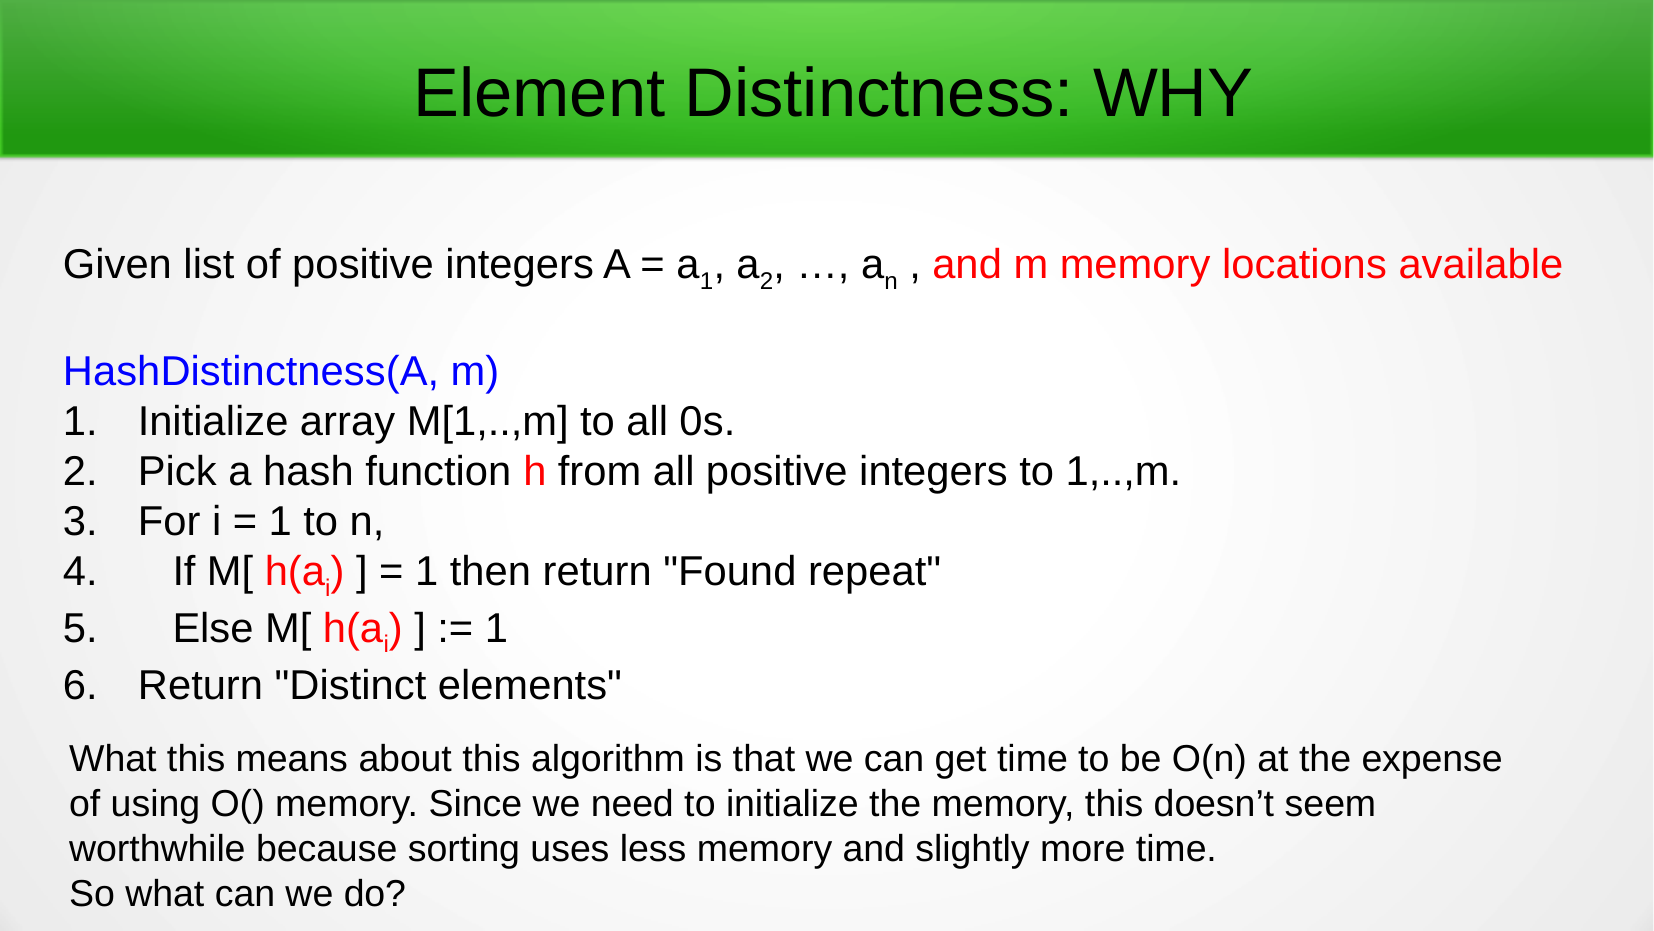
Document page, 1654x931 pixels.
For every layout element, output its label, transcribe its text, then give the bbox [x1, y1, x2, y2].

picture [0, 0, 1654, 931]
text_box Given list of positive integers A = a1, a2, …, an , and m memory locations available HashDistinctness(A, m) Initialize array M[1,..,m] to all 0s. Pick a hash function h from all positive integers to 1,..,m. For i = 1 to n, If M[ h(ai) ] = 1 then return "Found repeat" Else M[ h(ai) ] := 1 Return "Distinct elements" [48, 229, 1654, 716]
text_box Element Distinctness: WHY [48, 35, 1620, 142]
